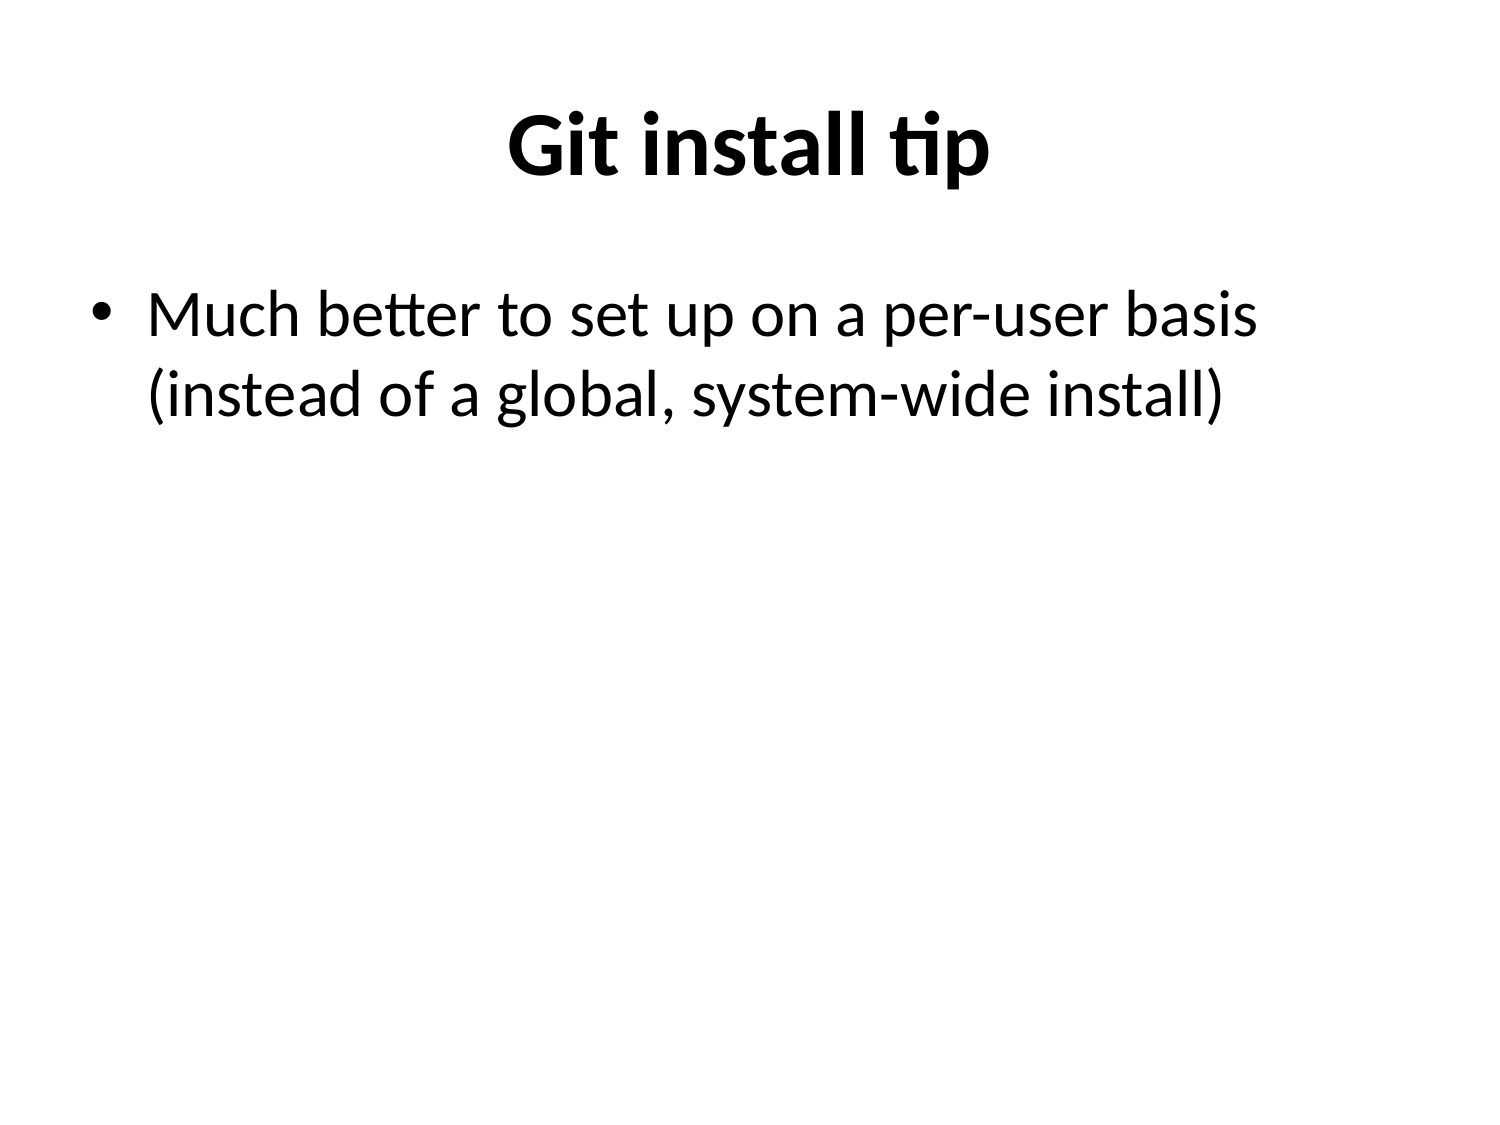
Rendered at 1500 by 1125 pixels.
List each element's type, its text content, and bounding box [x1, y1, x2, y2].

list Much better to set up on a per-user basis (instead of a global, system-wide install) [75, 262, 1425, 1005]
title Git install tip [75, 45, 1425, 233]
